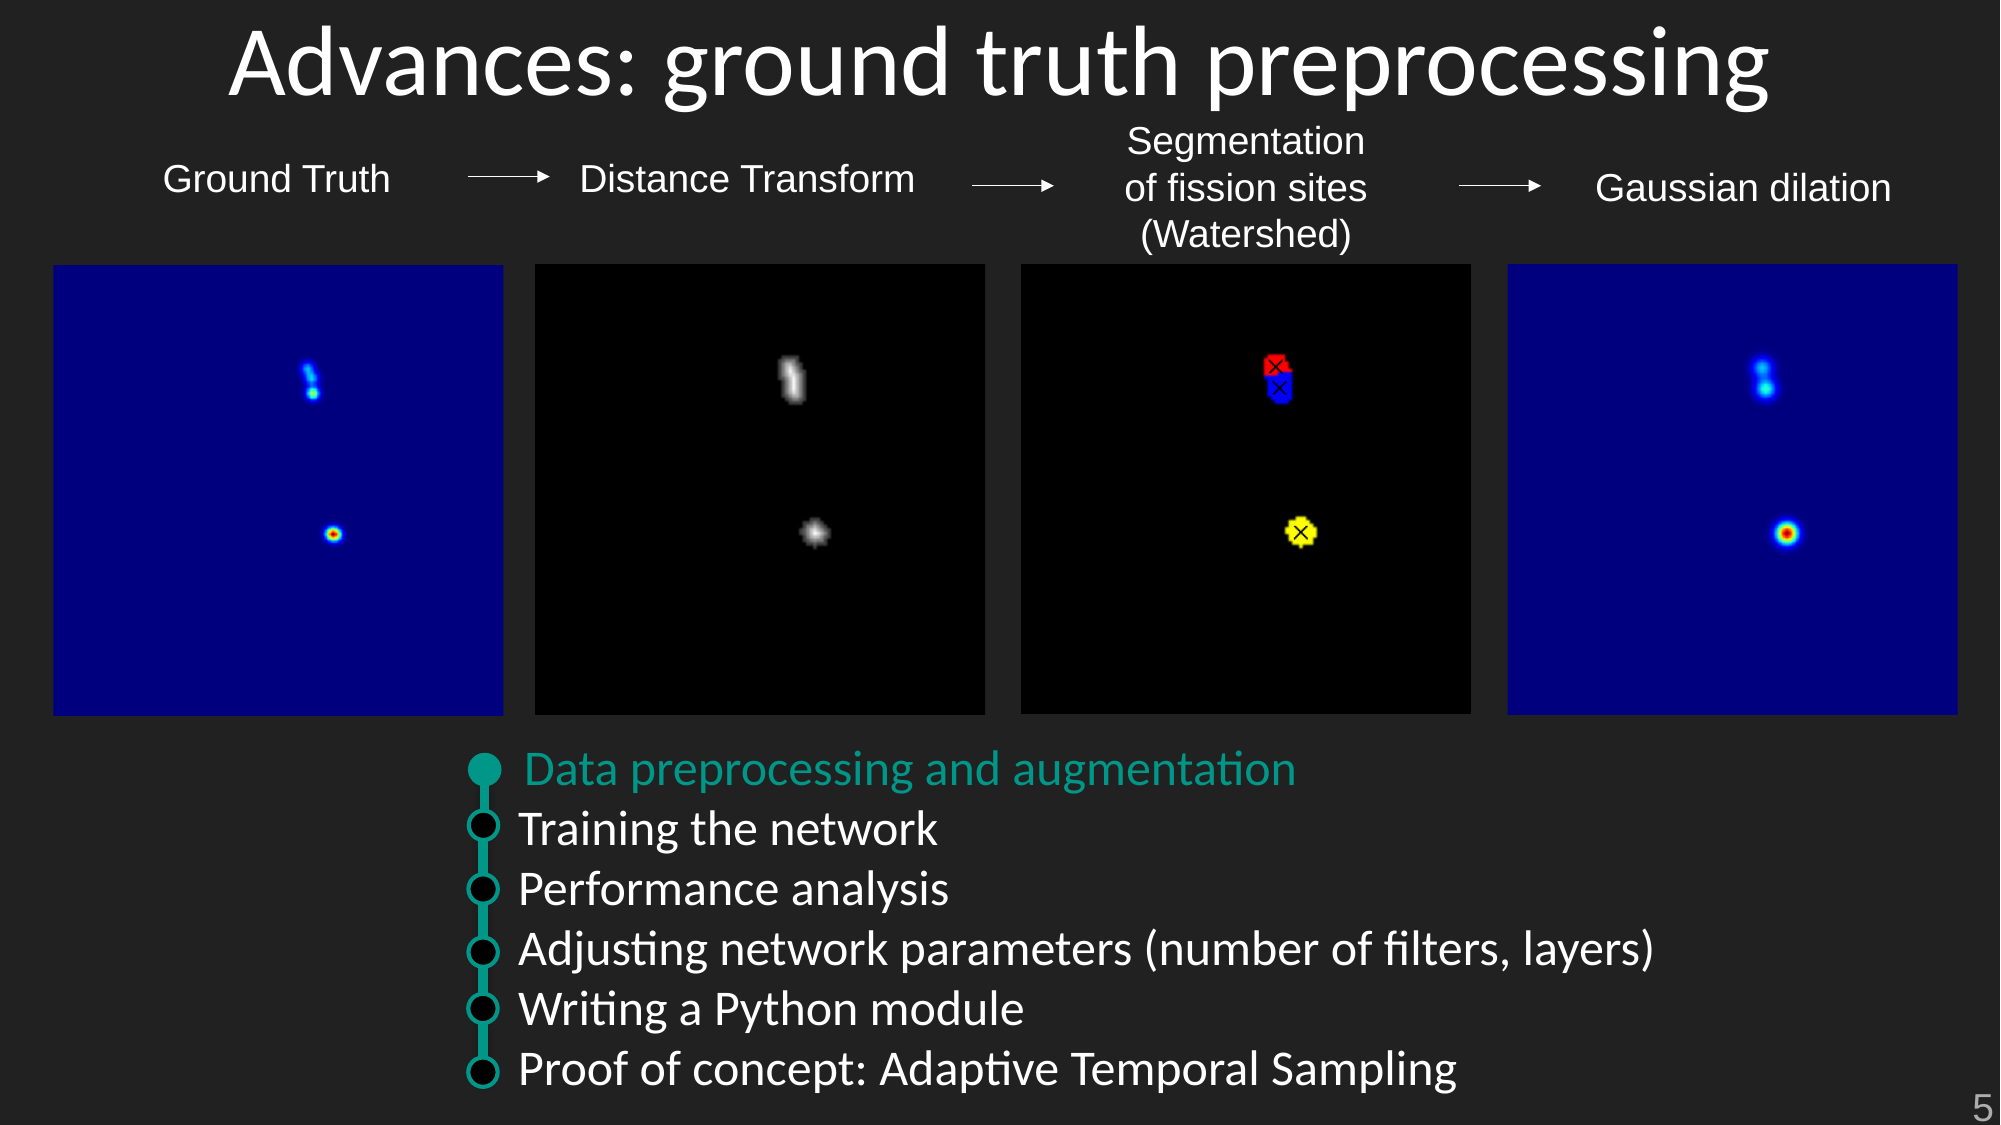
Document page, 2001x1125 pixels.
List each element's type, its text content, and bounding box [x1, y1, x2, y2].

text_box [469, 754, 500, 810]
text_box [1476, 154, 1958, 716]
title Advances: ground truth preprocessing [0, 0, 2000, 111]
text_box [467, 145, 966, 716]
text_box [468, 937, 499, 994]
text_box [467, 993, 498, 1085]
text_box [468, 874, 499, 936]
slide_number 5 [1921, 1071, 2000, 1125]
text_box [468, 810, 499, 873]
text_box Ground Truth [147, 145, 406, 208]
text_box Training the network Performance analysis Adjusting network parameters (number of filters, layers) Writing a Python module Proof of concept: Adaptive Temporal Sampling [503, 728, 1689, 1104]
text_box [971, 107, 1472, 715]
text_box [53, 265, 504, 717]
